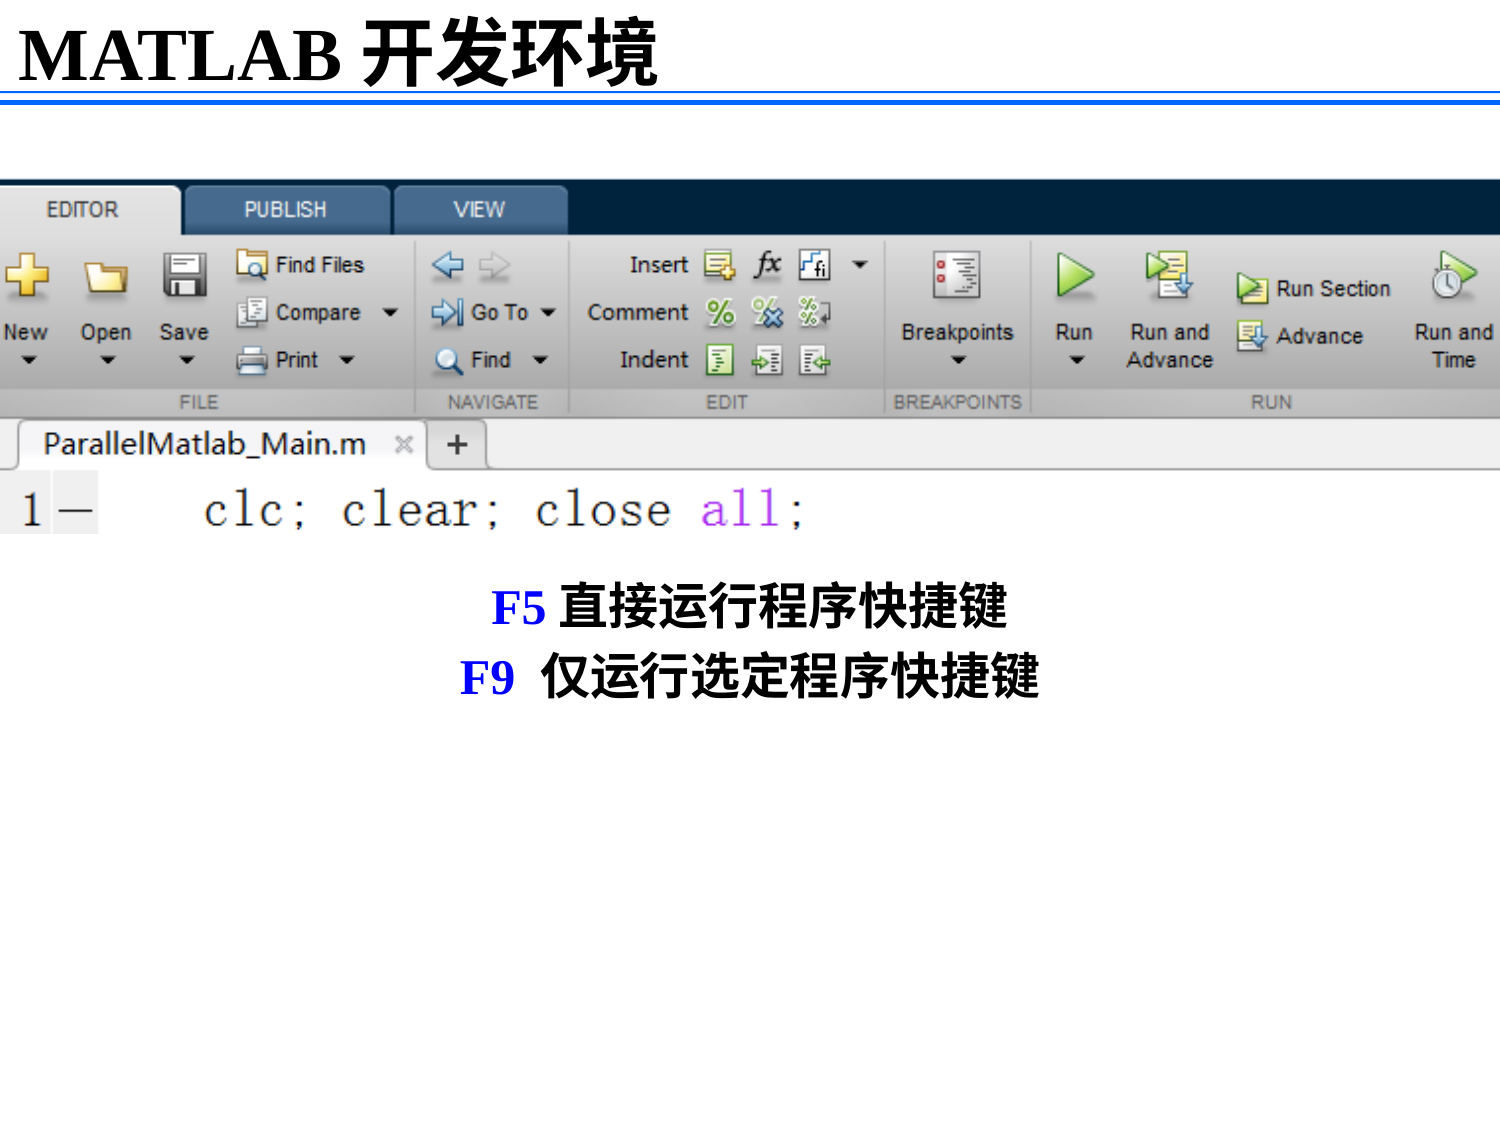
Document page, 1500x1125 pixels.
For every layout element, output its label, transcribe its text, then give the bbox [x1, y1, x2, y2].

text_box MATLAB开发环境 [0, 5, 1500, 91]
text_box F5直接运行程序快捷键 F9 仅运行选定程序快捷键 [0, 574, 1500, 705]
picture [0, 178, 1500, 534]
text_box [0, 91, 1500, 103]
